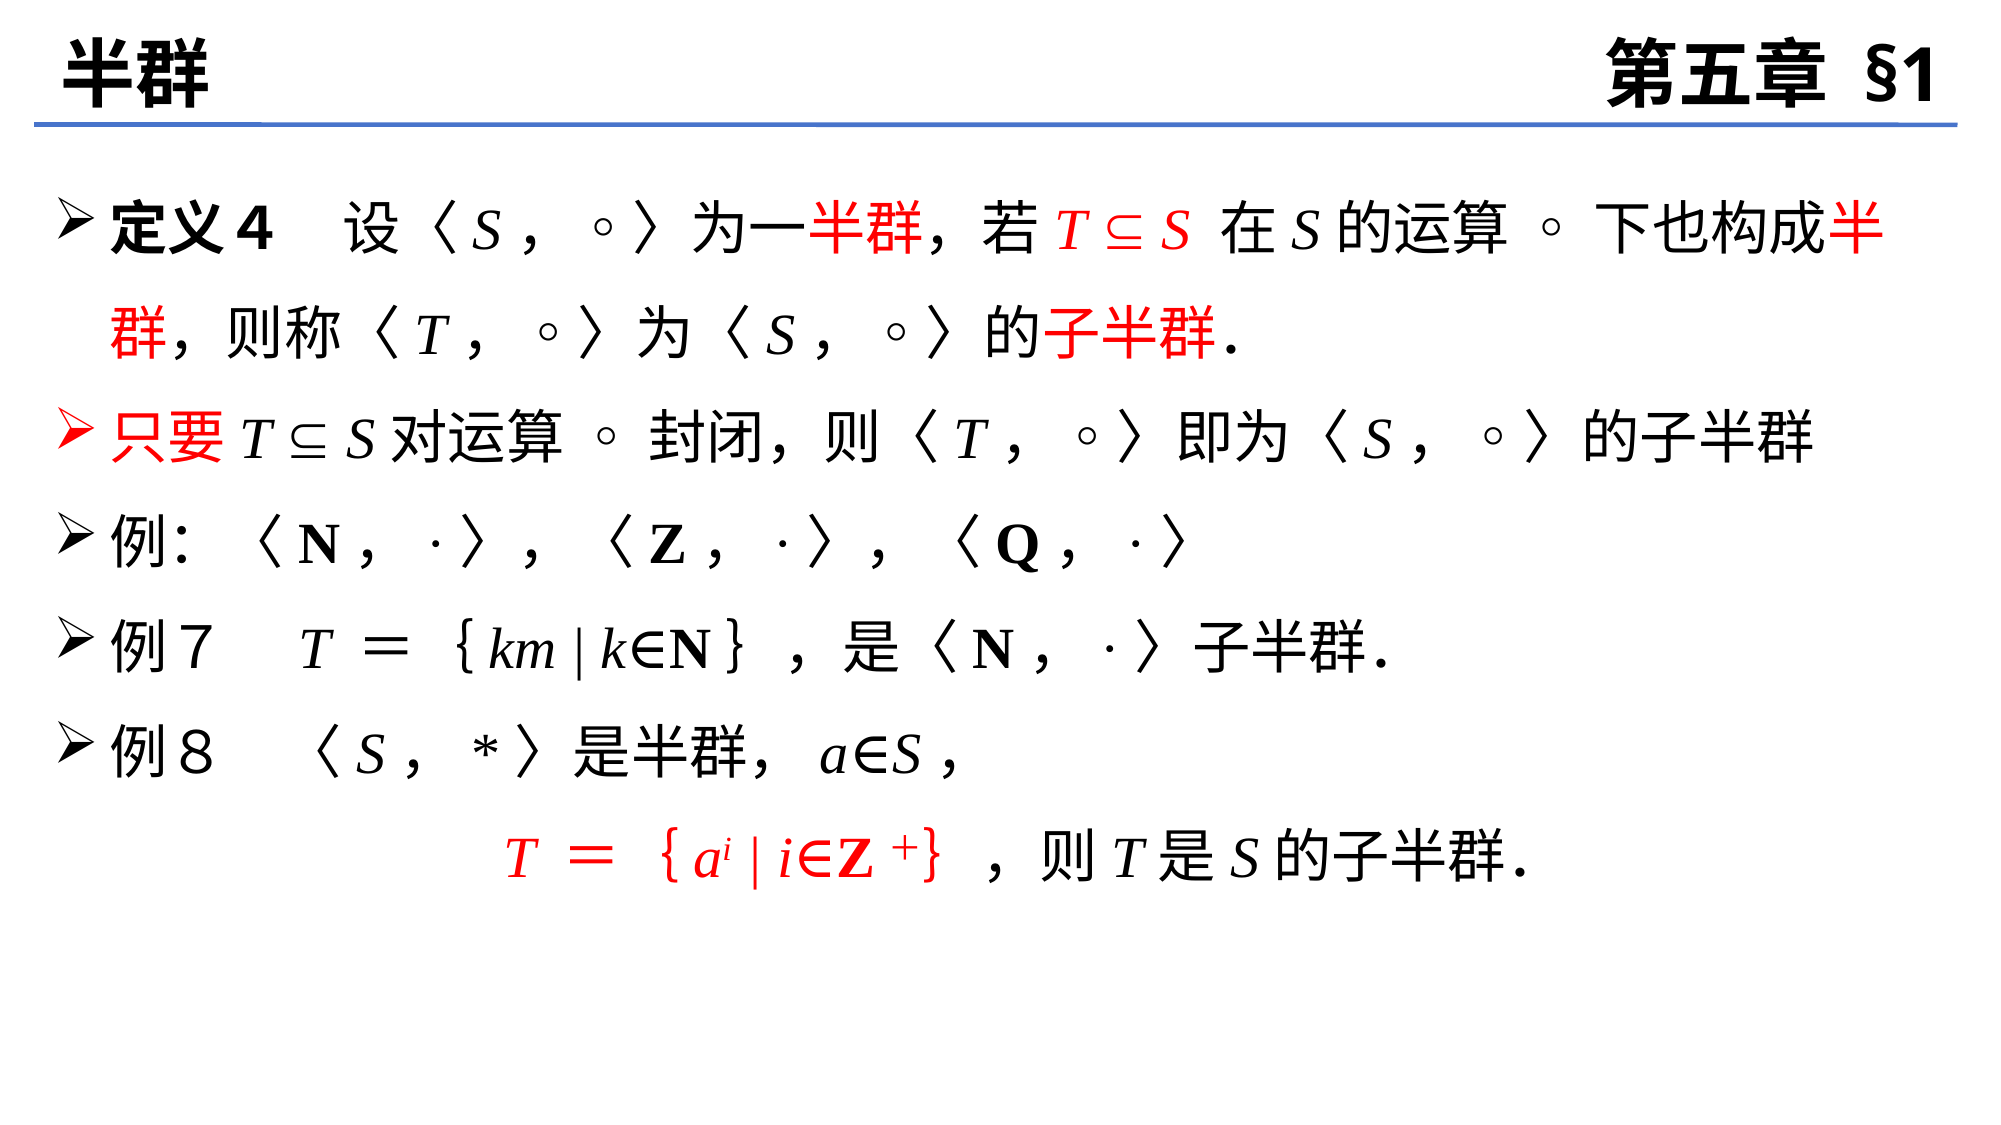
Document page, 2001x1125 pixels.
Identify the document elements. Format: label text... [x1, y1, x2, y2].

text_box 第五章 §1 [1576, 19, 1958, 124]
text_box 半群 [46, 18, 662, 124]
text_box 定义４ 设〈S，◦〉为一半群，若T  S 在S的运算 ◦ 下也构成半群，则称〈T，◦〉为〈S，◦〉的子半群． 只要T  S对运算 ◦ 封闭，则〈T，◦〉即为〈S，◦〉的子半群 例：〈N，·〉，〈Z，·〉，〈Q，·〉 例７ T ＝｛km | k∈N｝，是〈N，·〉子半群． 例８ 〈S，*〉是半群，a∈S， T ＝｛ai | i∈Z＋｝，则T是S的子半群． [38, 148, 1958, 938]
